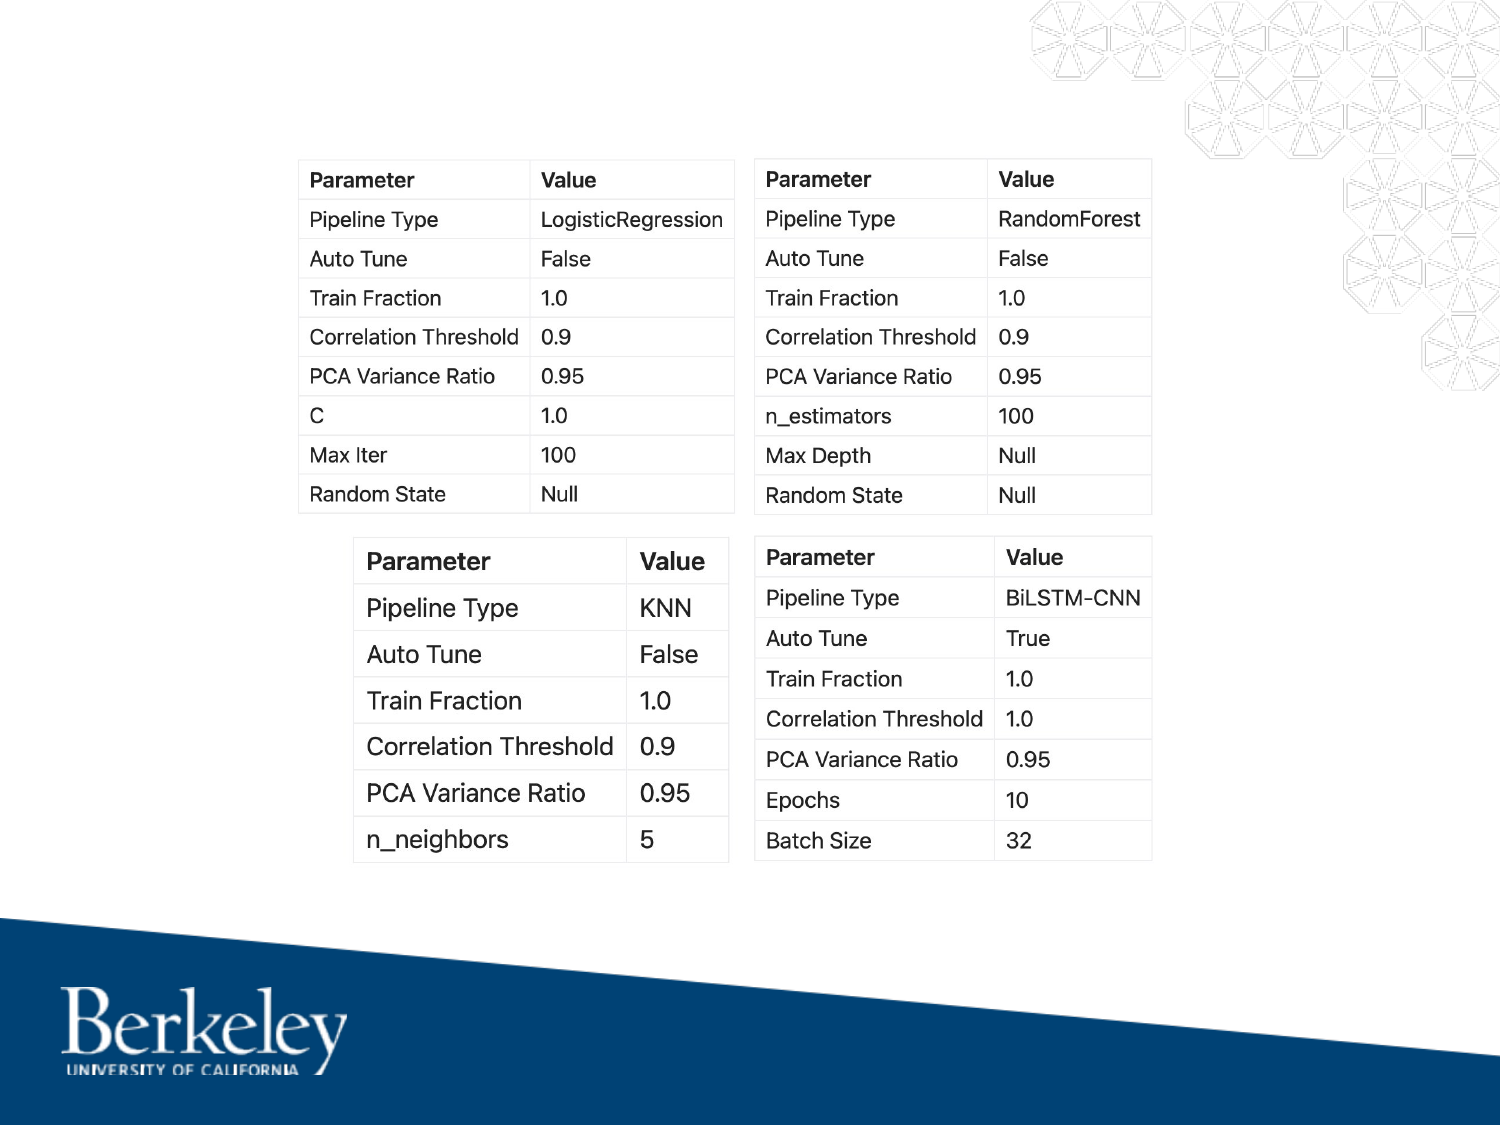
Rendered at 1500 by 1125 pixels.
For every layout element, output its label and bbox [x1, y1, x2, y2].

picture [749, 529, 1156, 869]
picture [292, 155, 737, 518]
list [749, 155, 1155, 518]
picture [342, 529, 738, 869]
